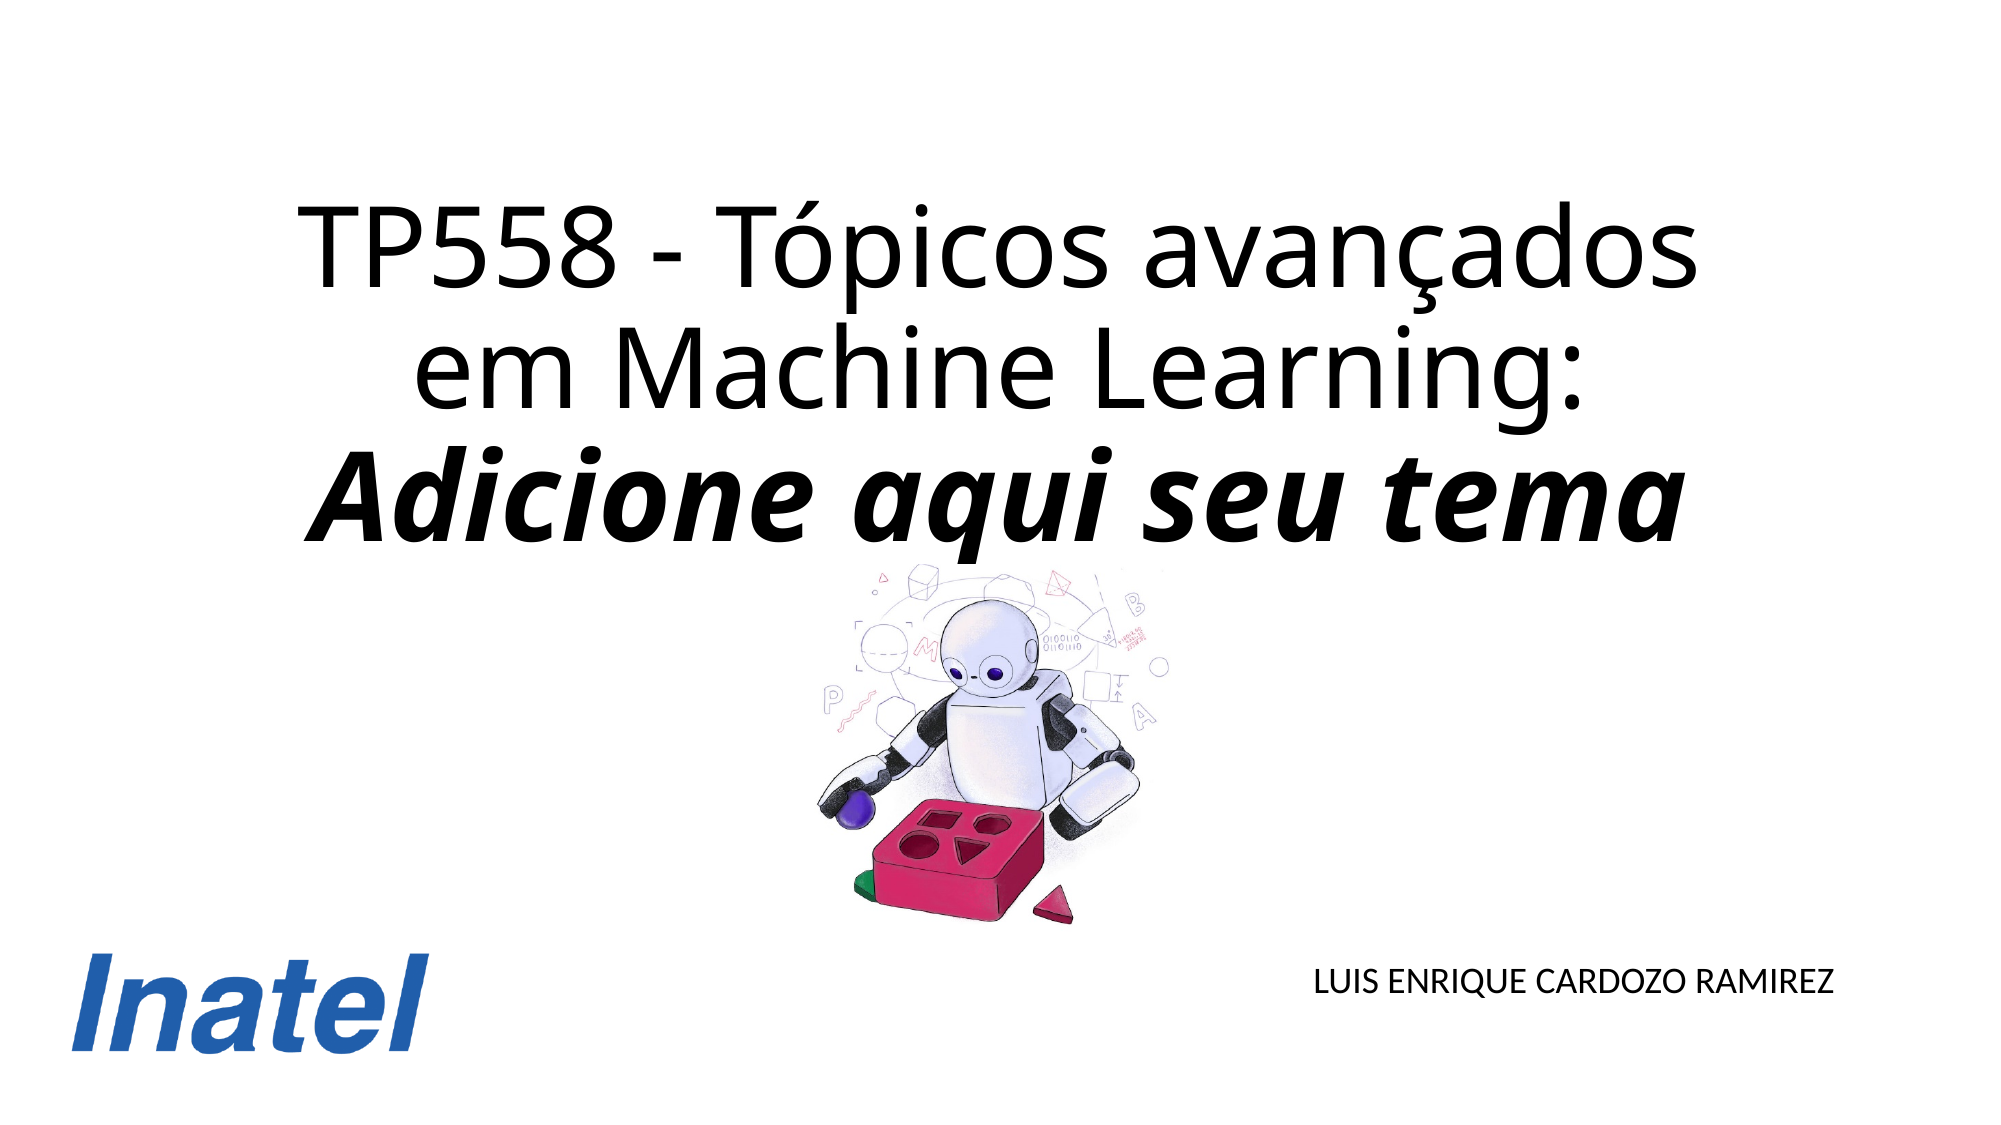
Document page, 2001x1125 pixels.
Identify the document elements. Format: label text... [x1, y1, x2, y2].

title TP558 - Tópicos avançados em Machine Learning: Adicione aqui seu tema [249, 134, 1750, 576]
text_box LUIS ENRIQUE CARDOZO RAMIREZ [1298, 948, 1956, 1053]
picture [64, 948, 436, 1060]
picture [814, 564, 1186, 932]
